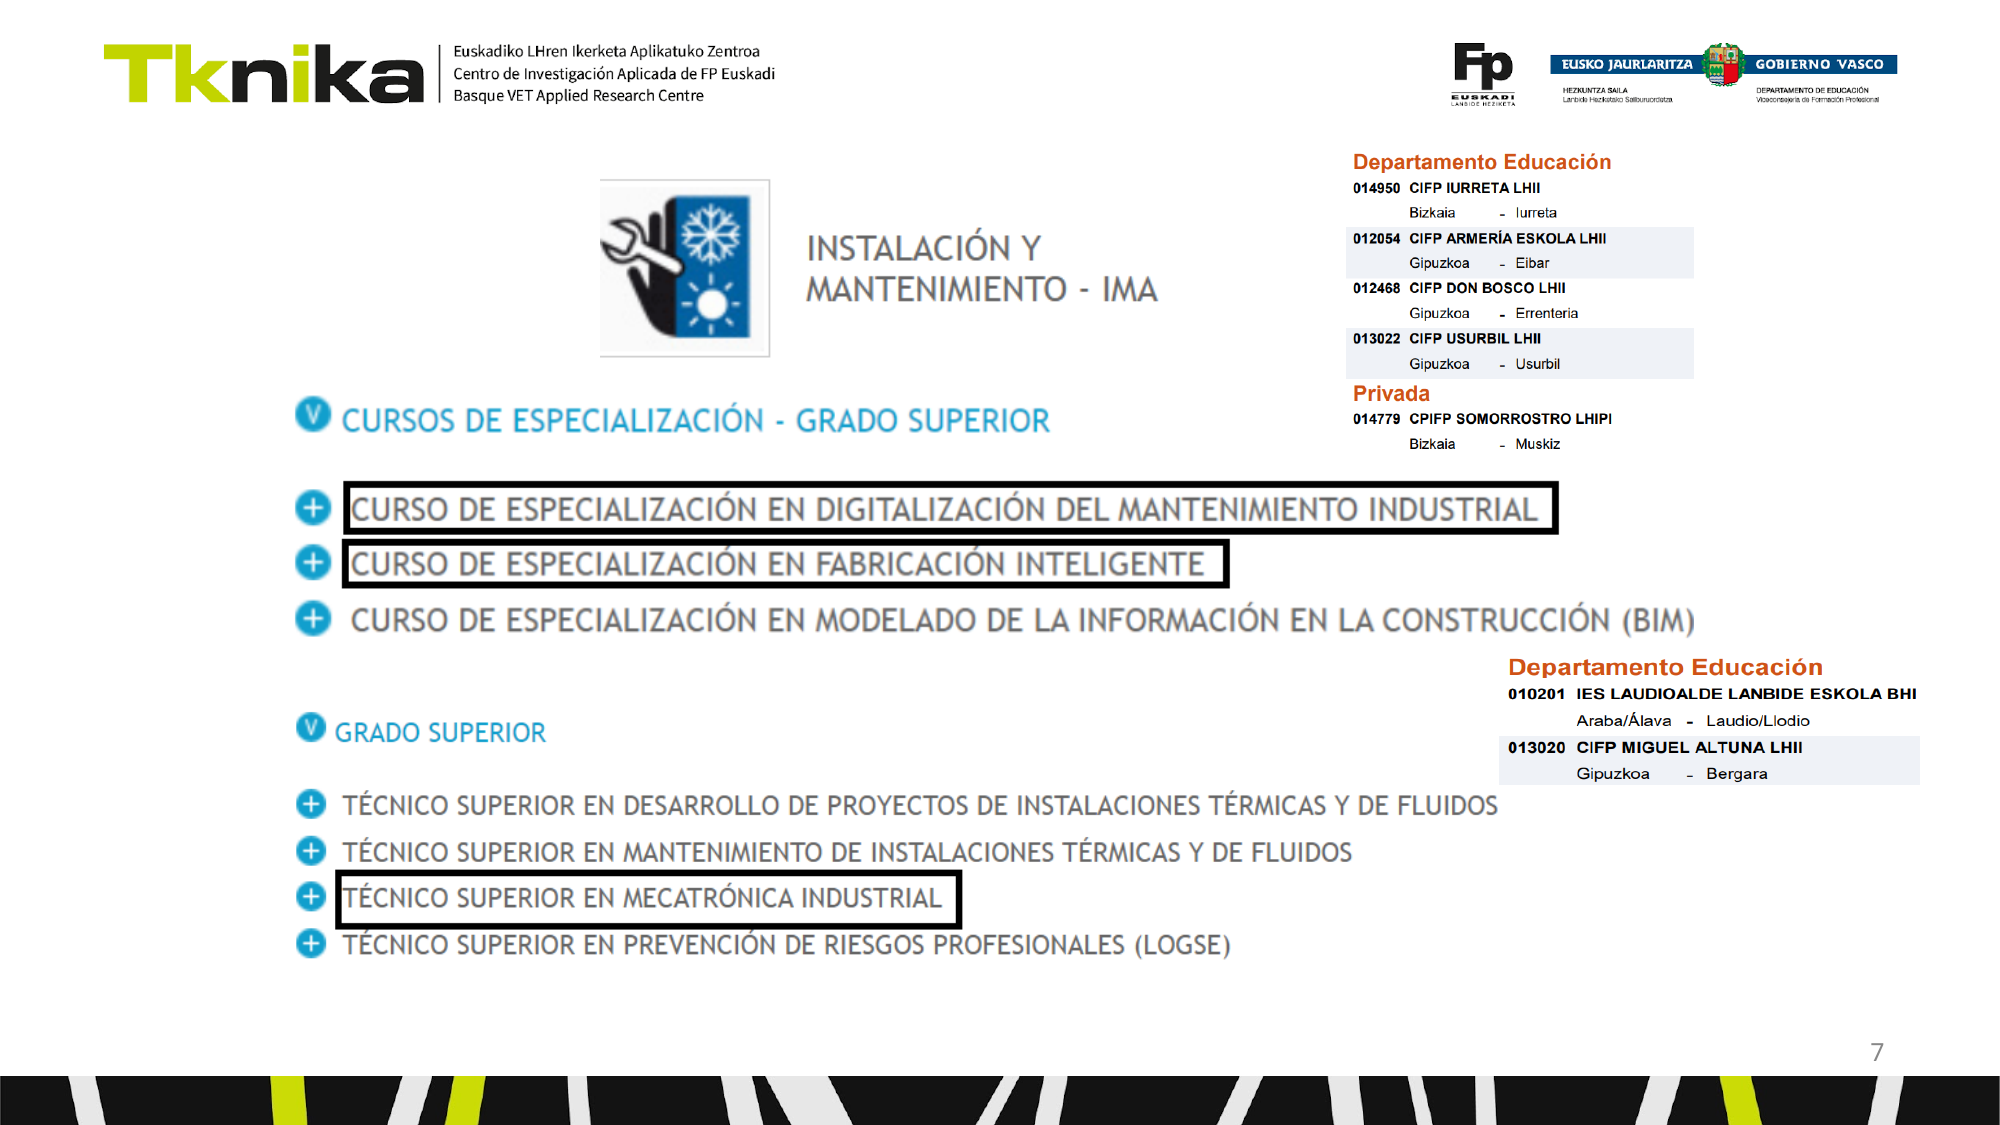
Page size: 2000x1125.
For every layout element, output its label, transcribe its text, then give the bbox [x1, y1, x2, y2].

picture [600, 166, 1186, 365]
picture [253, 143, 1921, 974]
picture [102, 42, 1898, 106]
picture [0, 1076, 2000, 1125]
slide_number ‹#› [1433, 1023, 1900, 1084]
